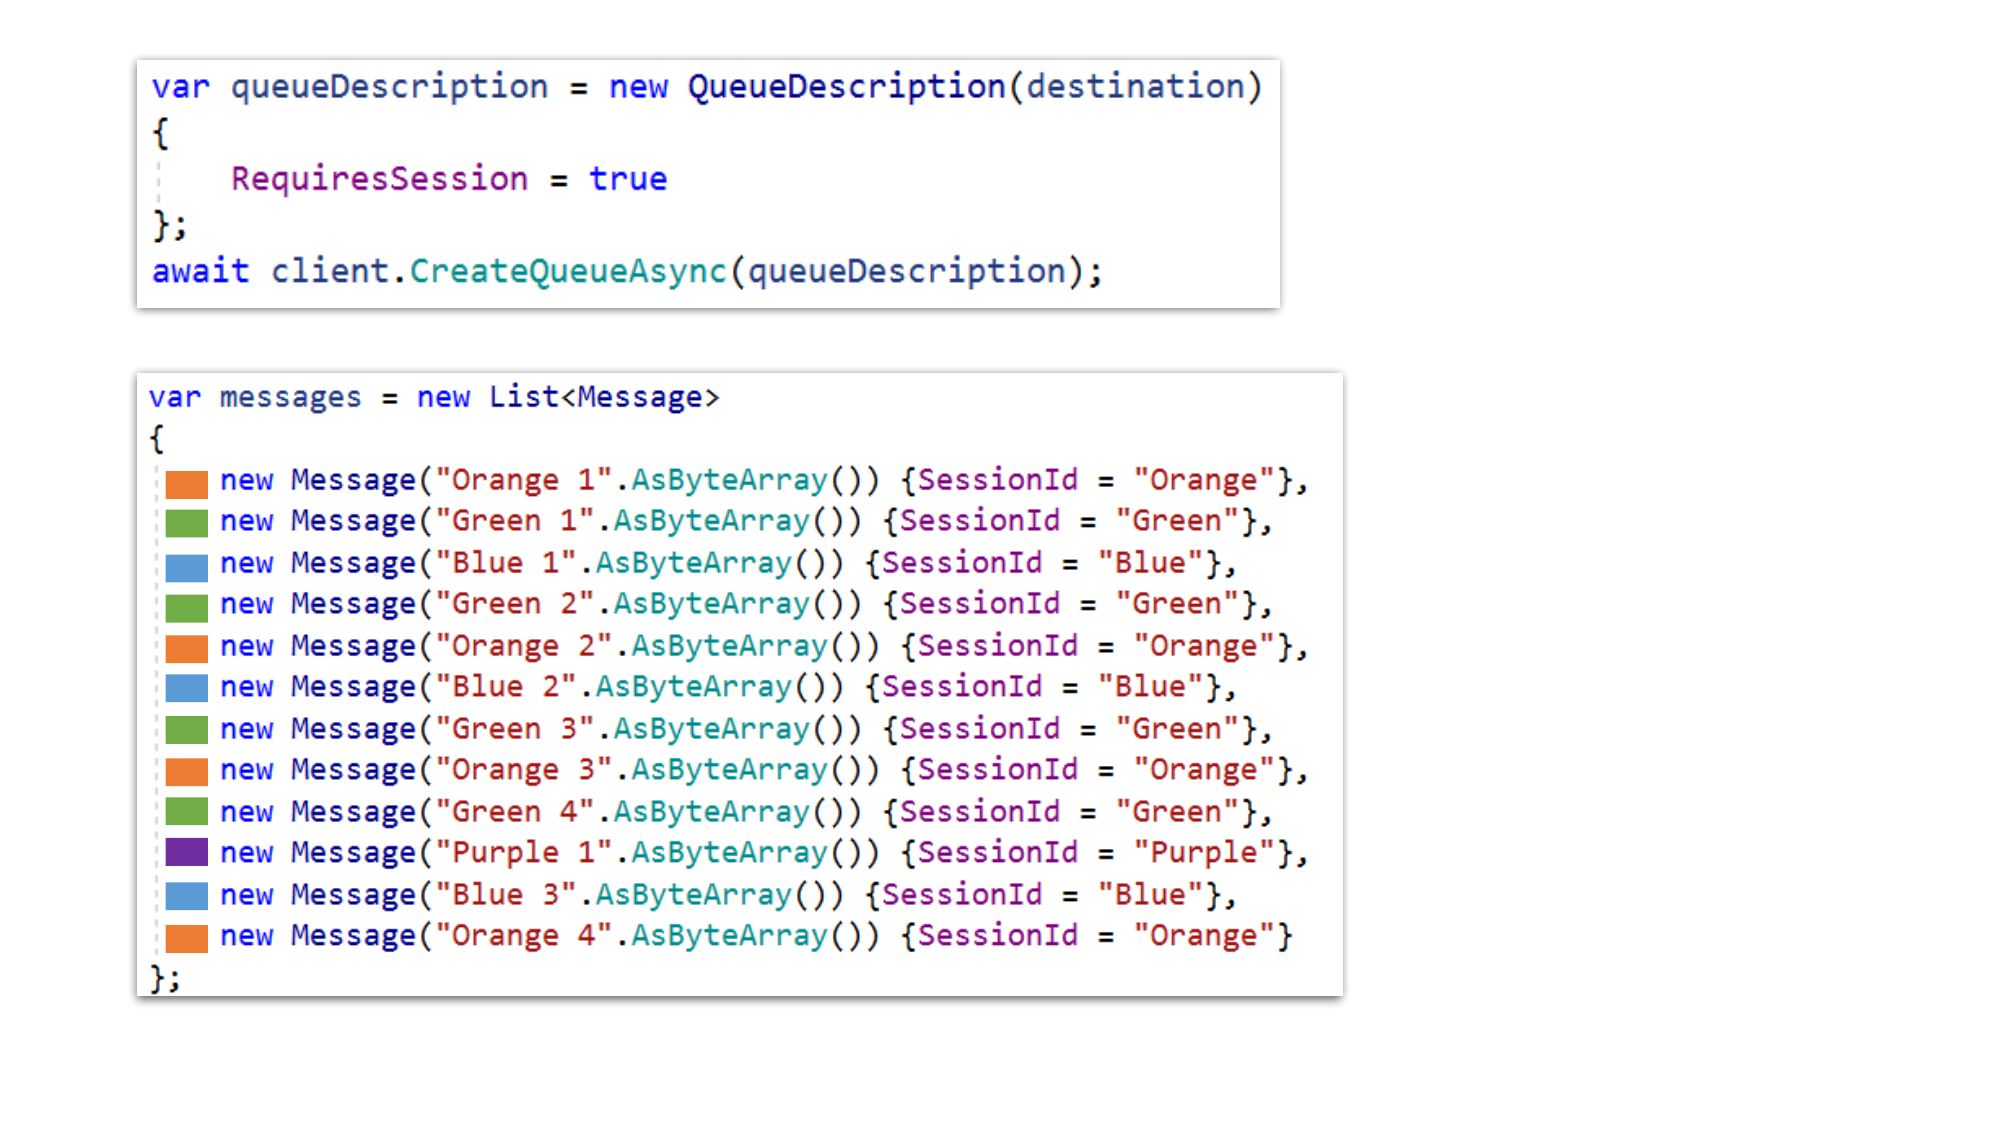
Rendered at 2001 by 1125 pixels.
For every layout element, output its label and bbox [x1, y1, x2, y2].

picture [137, 60, 1280, 308]
picture [137, 373, 1343, 996]
